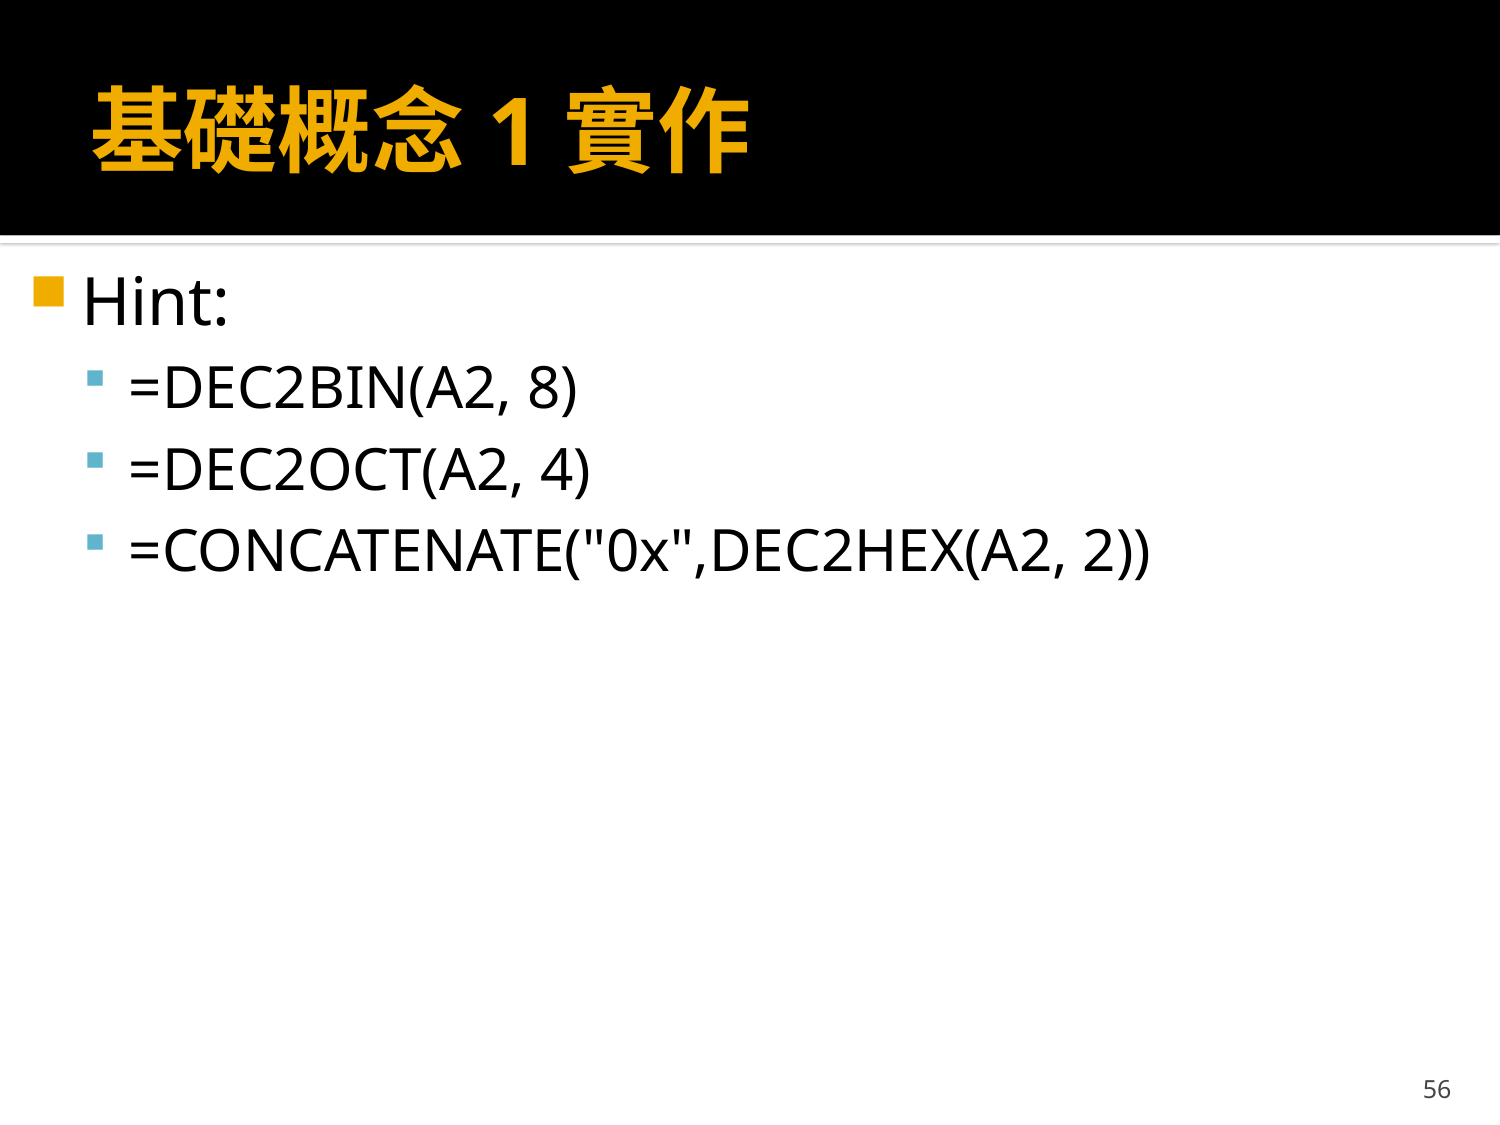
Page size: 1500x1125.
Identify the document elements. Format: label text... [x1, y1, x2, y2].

slide_number 56 [1345, 1062, 1467, 1108]
list Hint: =DEC2BIN(A2, 8) =DEC2OCT(A2, 4) =CONCATENATE("0x",DEC2HEX(A2, 2)) [0, 243, 1350, 1003]
title 基礎概念1實作 [75, 25, 1425, 231]
